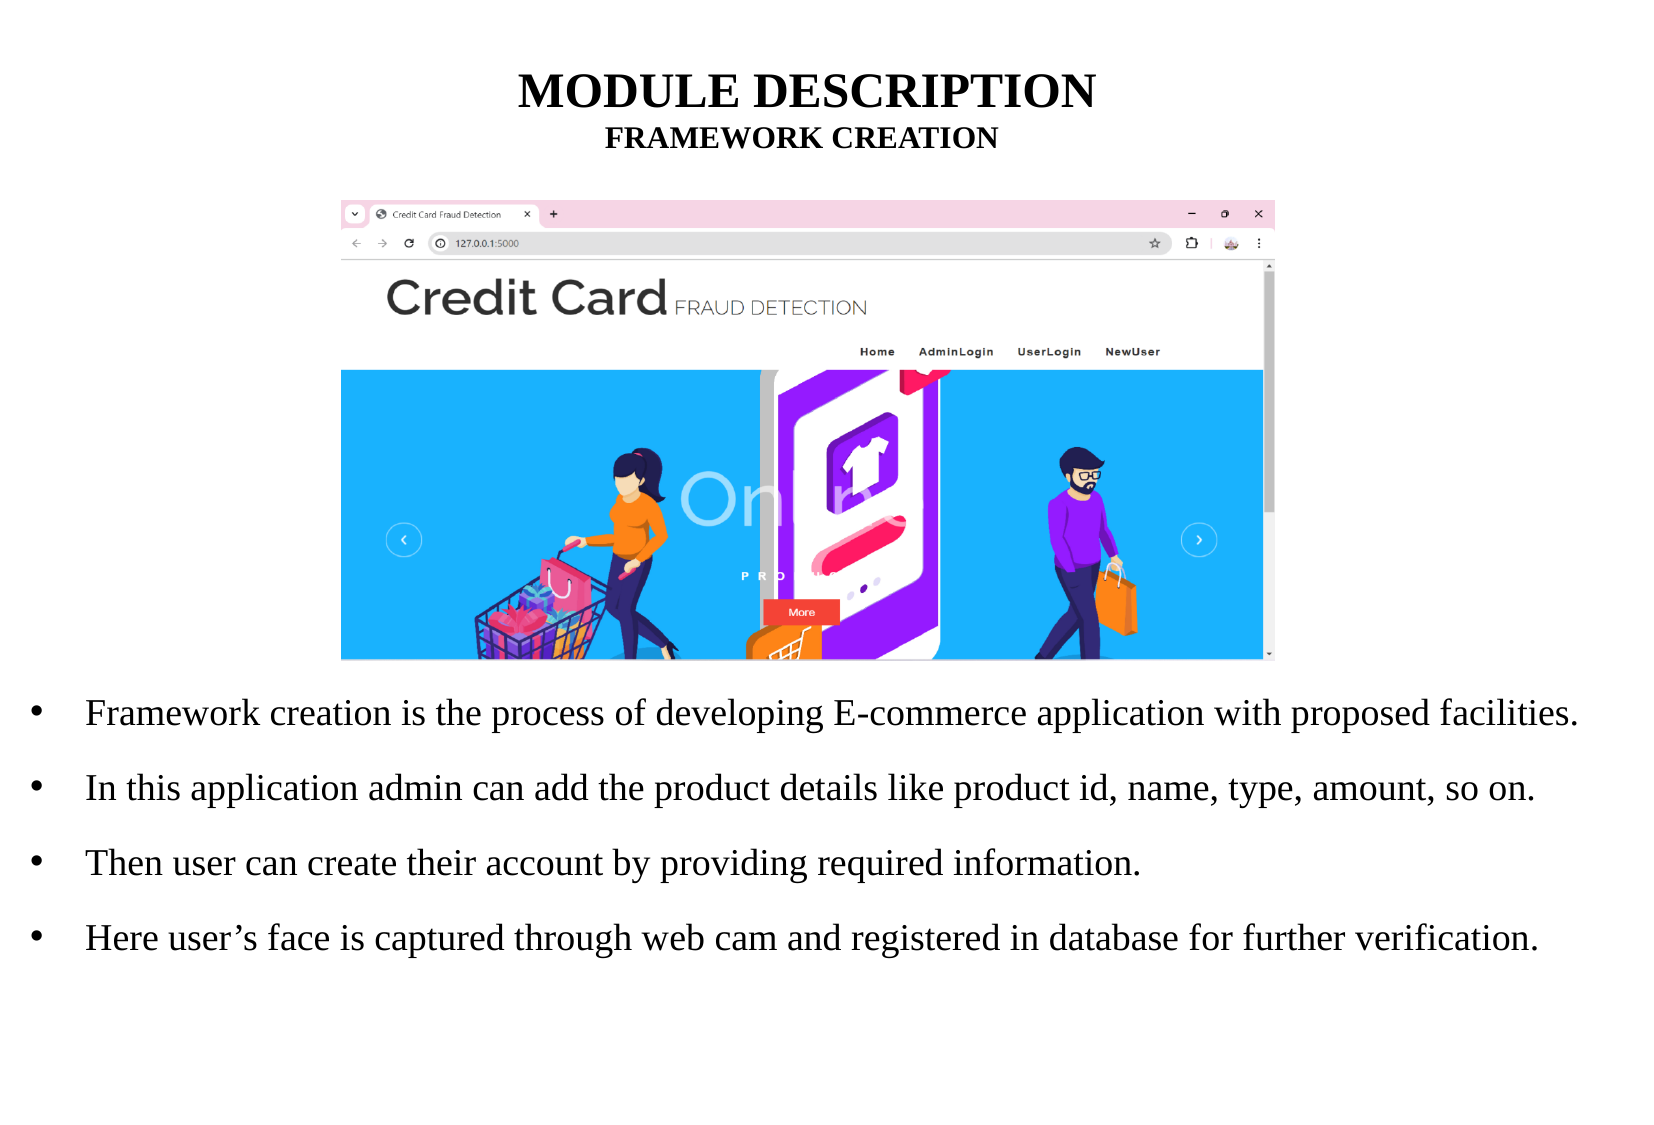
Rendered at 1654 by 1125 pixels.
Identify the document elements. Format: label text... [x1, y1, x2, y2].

title MODULE DESCRIPTION FRAMEWORK CREATION [57, 50, 1546, 200]
picture [326, 199, 1278, 661]
list Framework creation is the process of developing E-commerce application with proposed facilities. In this application admin can add the product details like product id, name, type, amount, so on. Then user can create their account by providing required information. Here user’s face is captured through web cam and registered in database for further verification. [14, 581, 1654, 1125]
